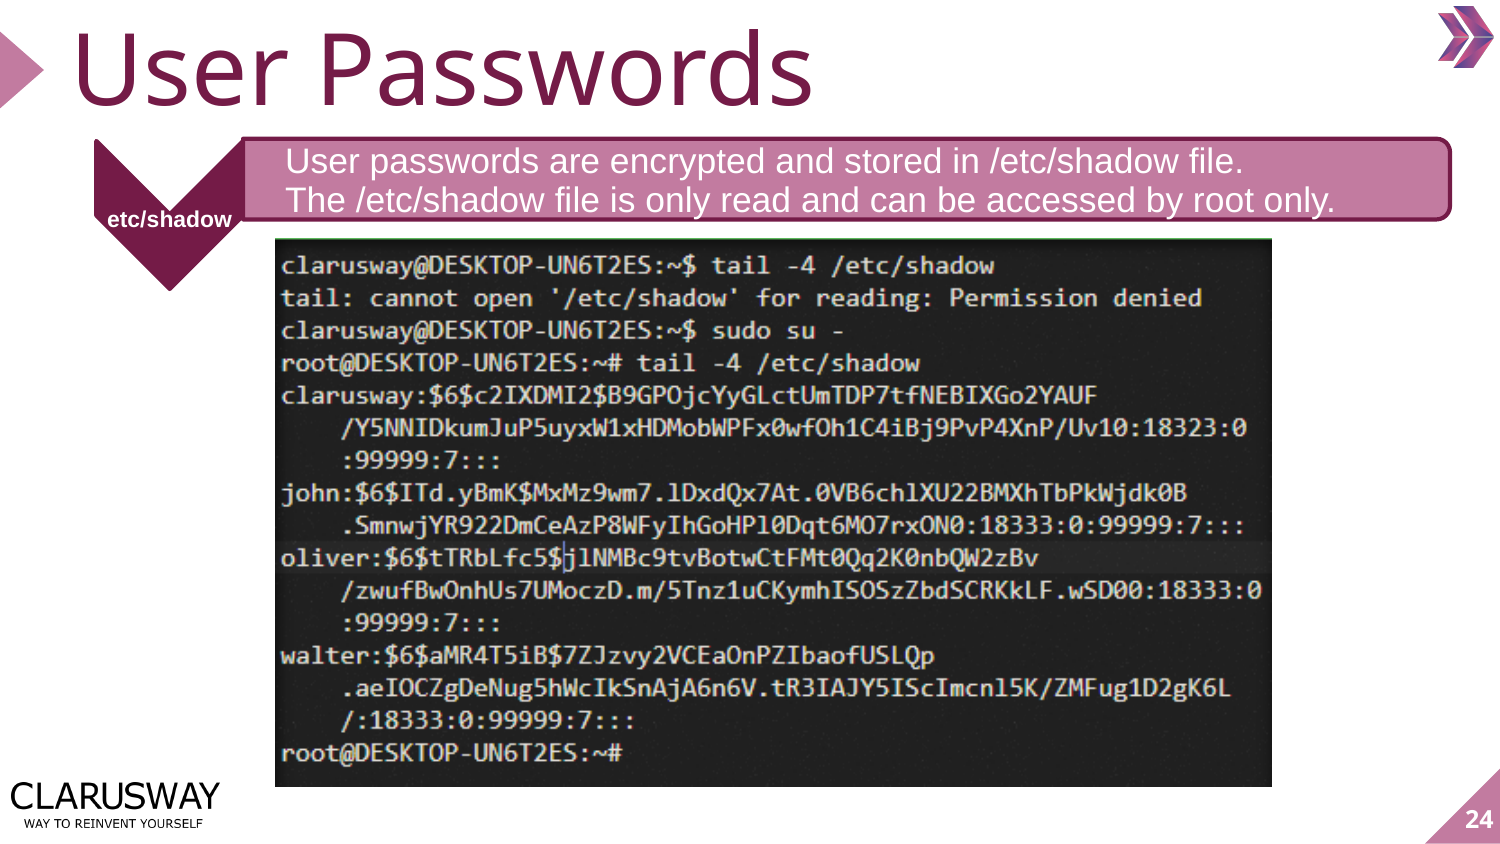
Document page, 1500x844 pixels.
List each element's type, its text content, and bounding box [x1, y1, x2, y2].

slide_number ‹#› [1418, 760, 1494, 838]
picture [275, 238, 1273, 787]
title User Passwords [70, 28, 997, 132]
picture [1438, 6, 1494, 68]
picture [11, 782, 220, 828]
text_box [96, 138, 1451, 290]
